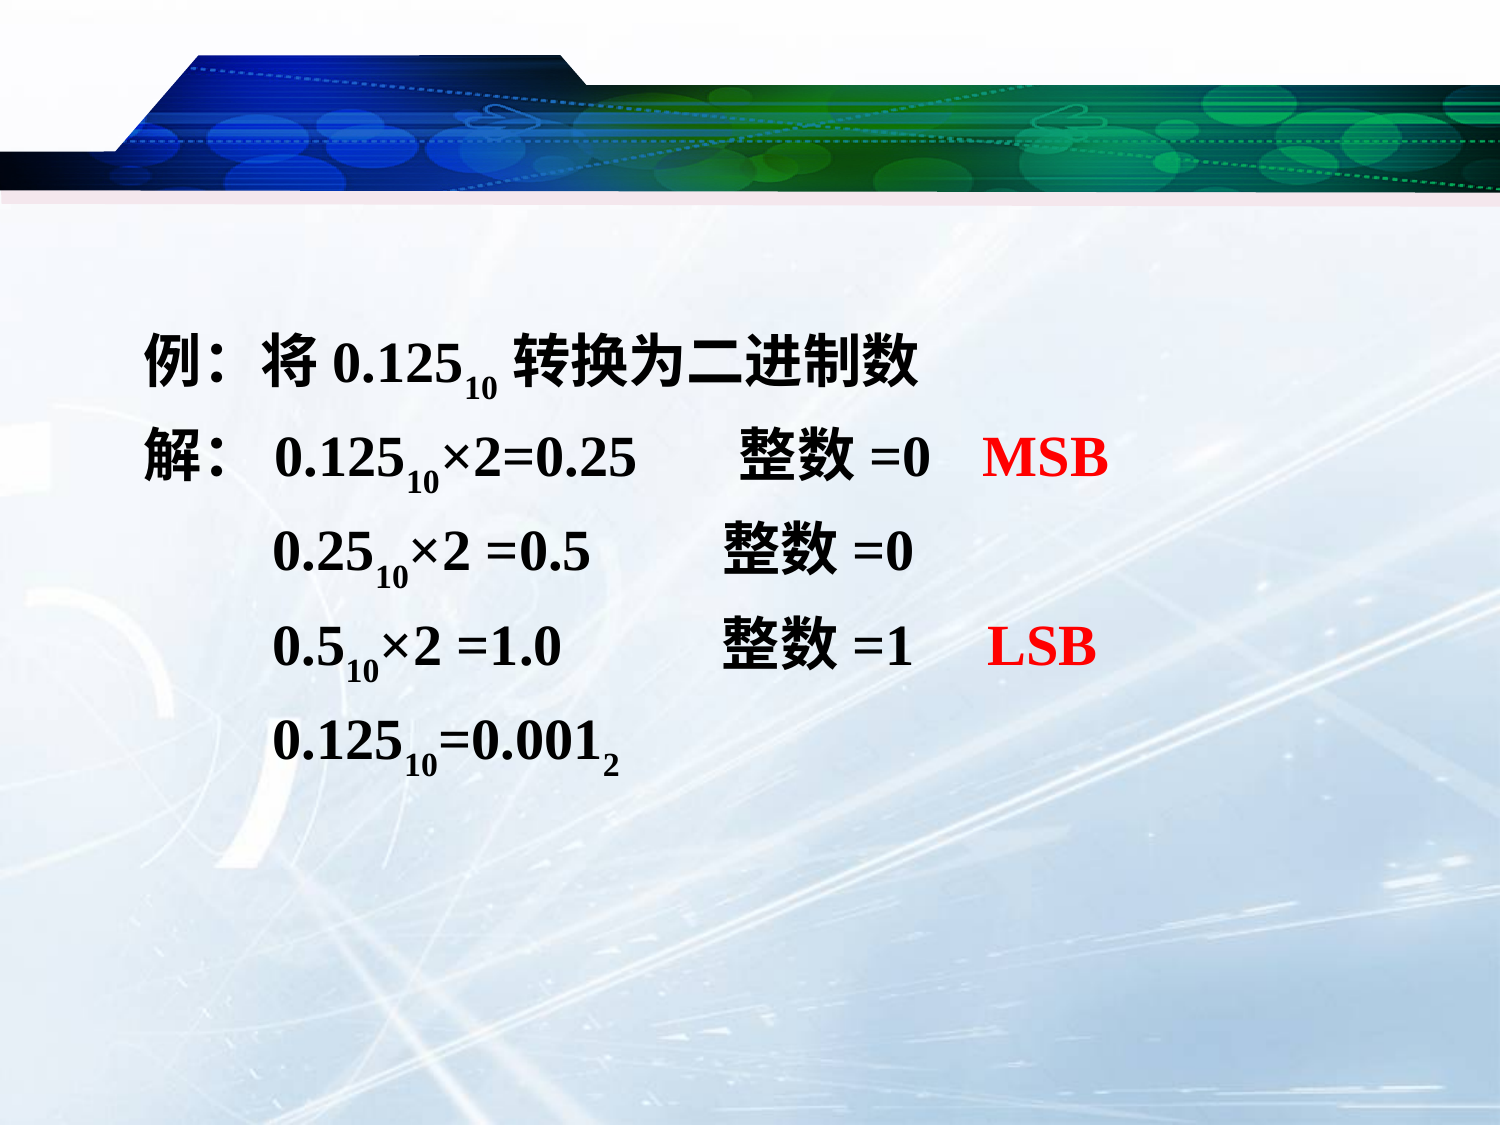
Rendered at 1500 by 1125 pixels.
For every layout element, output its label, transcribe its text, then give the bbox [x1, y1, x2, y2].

list 例：将0.12510转换为二进制数 解：0.12510×2=0.25 整数=0 MSB 0.2510×2 =0.5 整数=0 0.510×2 =1.0 整数=1 LSB 0.12510=0.0012 [128, 316, 1426, 1064]
picture [0, 0, 1500, 1125]
